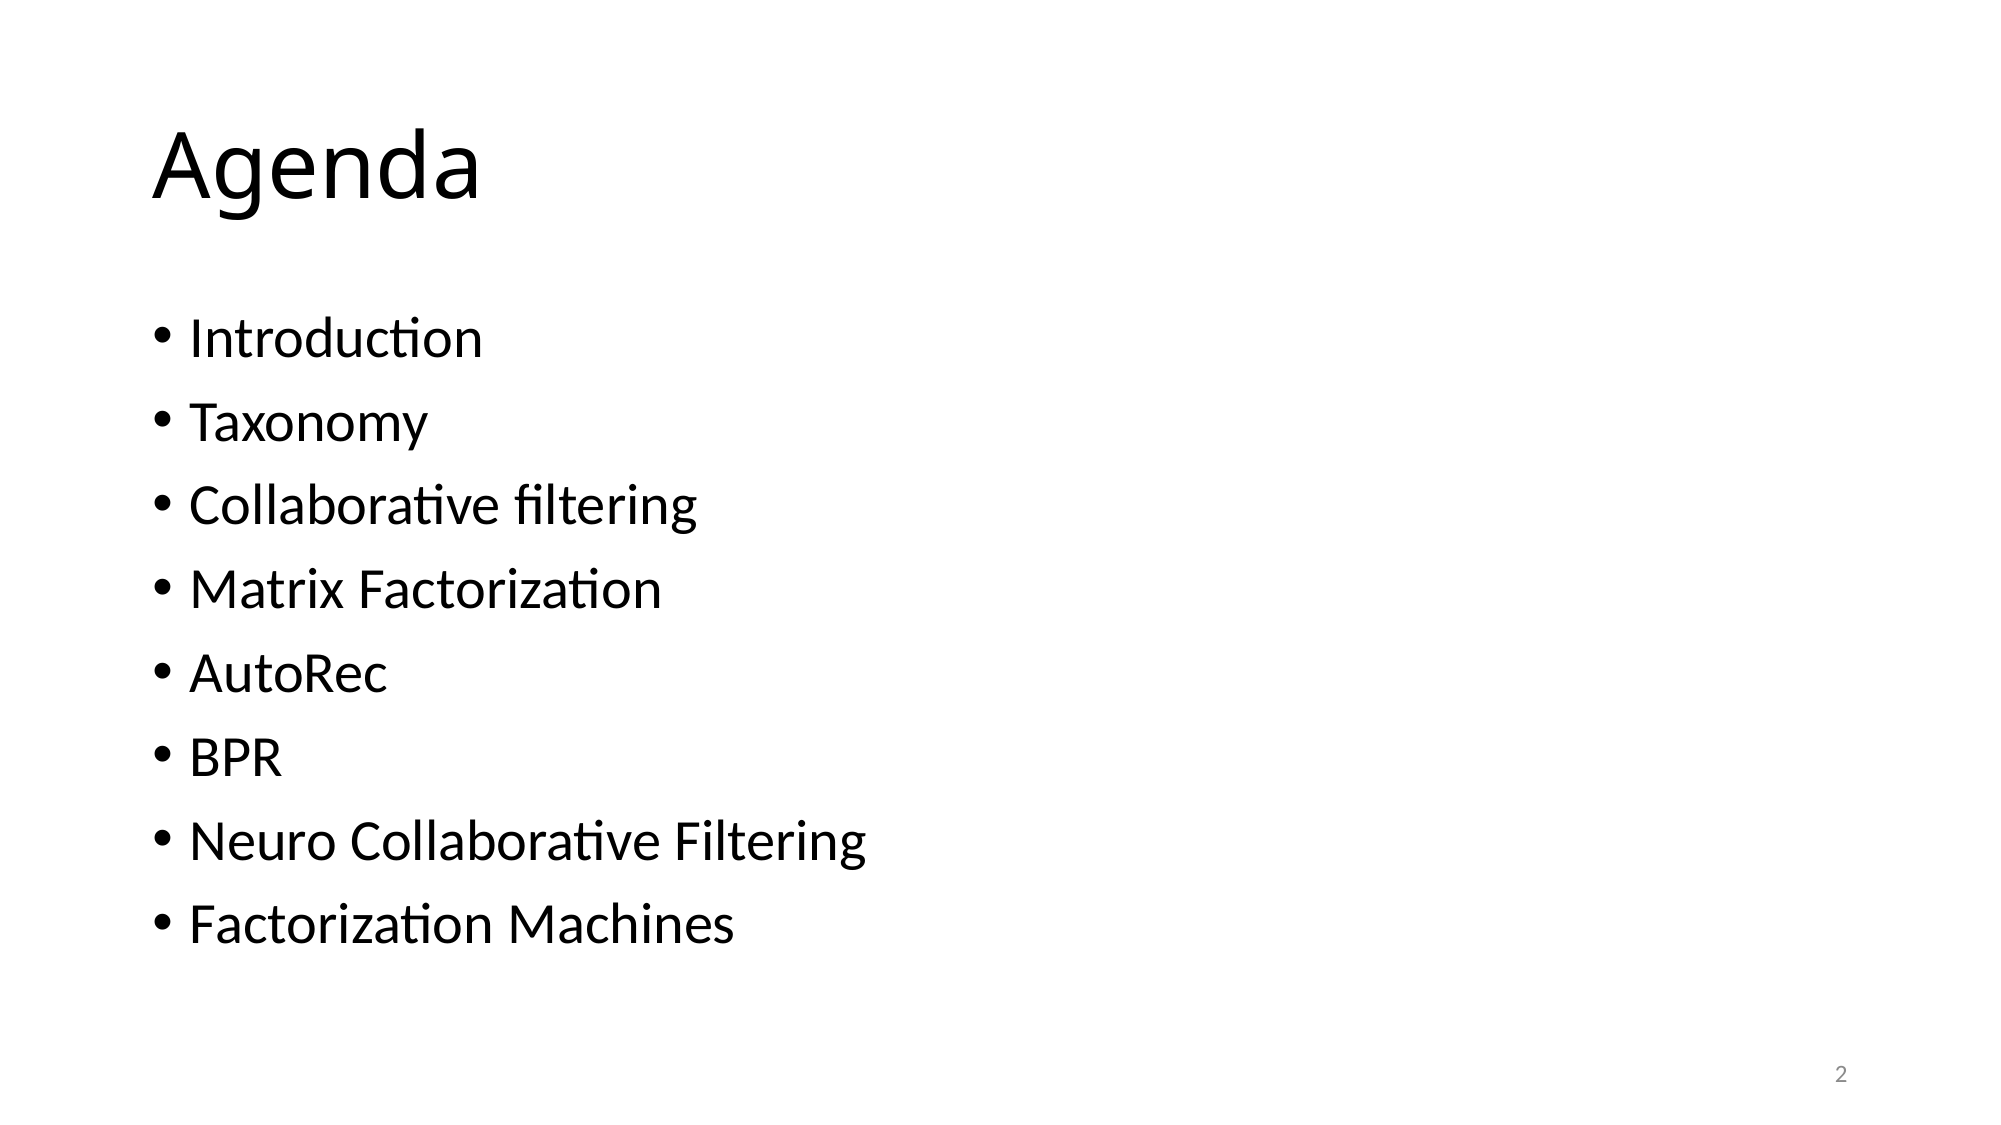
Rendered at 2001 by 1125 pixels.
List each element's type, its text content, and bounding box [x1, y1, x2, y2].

list Introduction Taxonomy Collaborative filtering Matrix Factorization AutoRec BPR Neuro Collaborative Filtering Factorization Machines [137, 299, 1863, 1014]
title Agenda [137, 59, 1863, 278]
slide_number 2 [1412, 1042, 1863, 1103]
